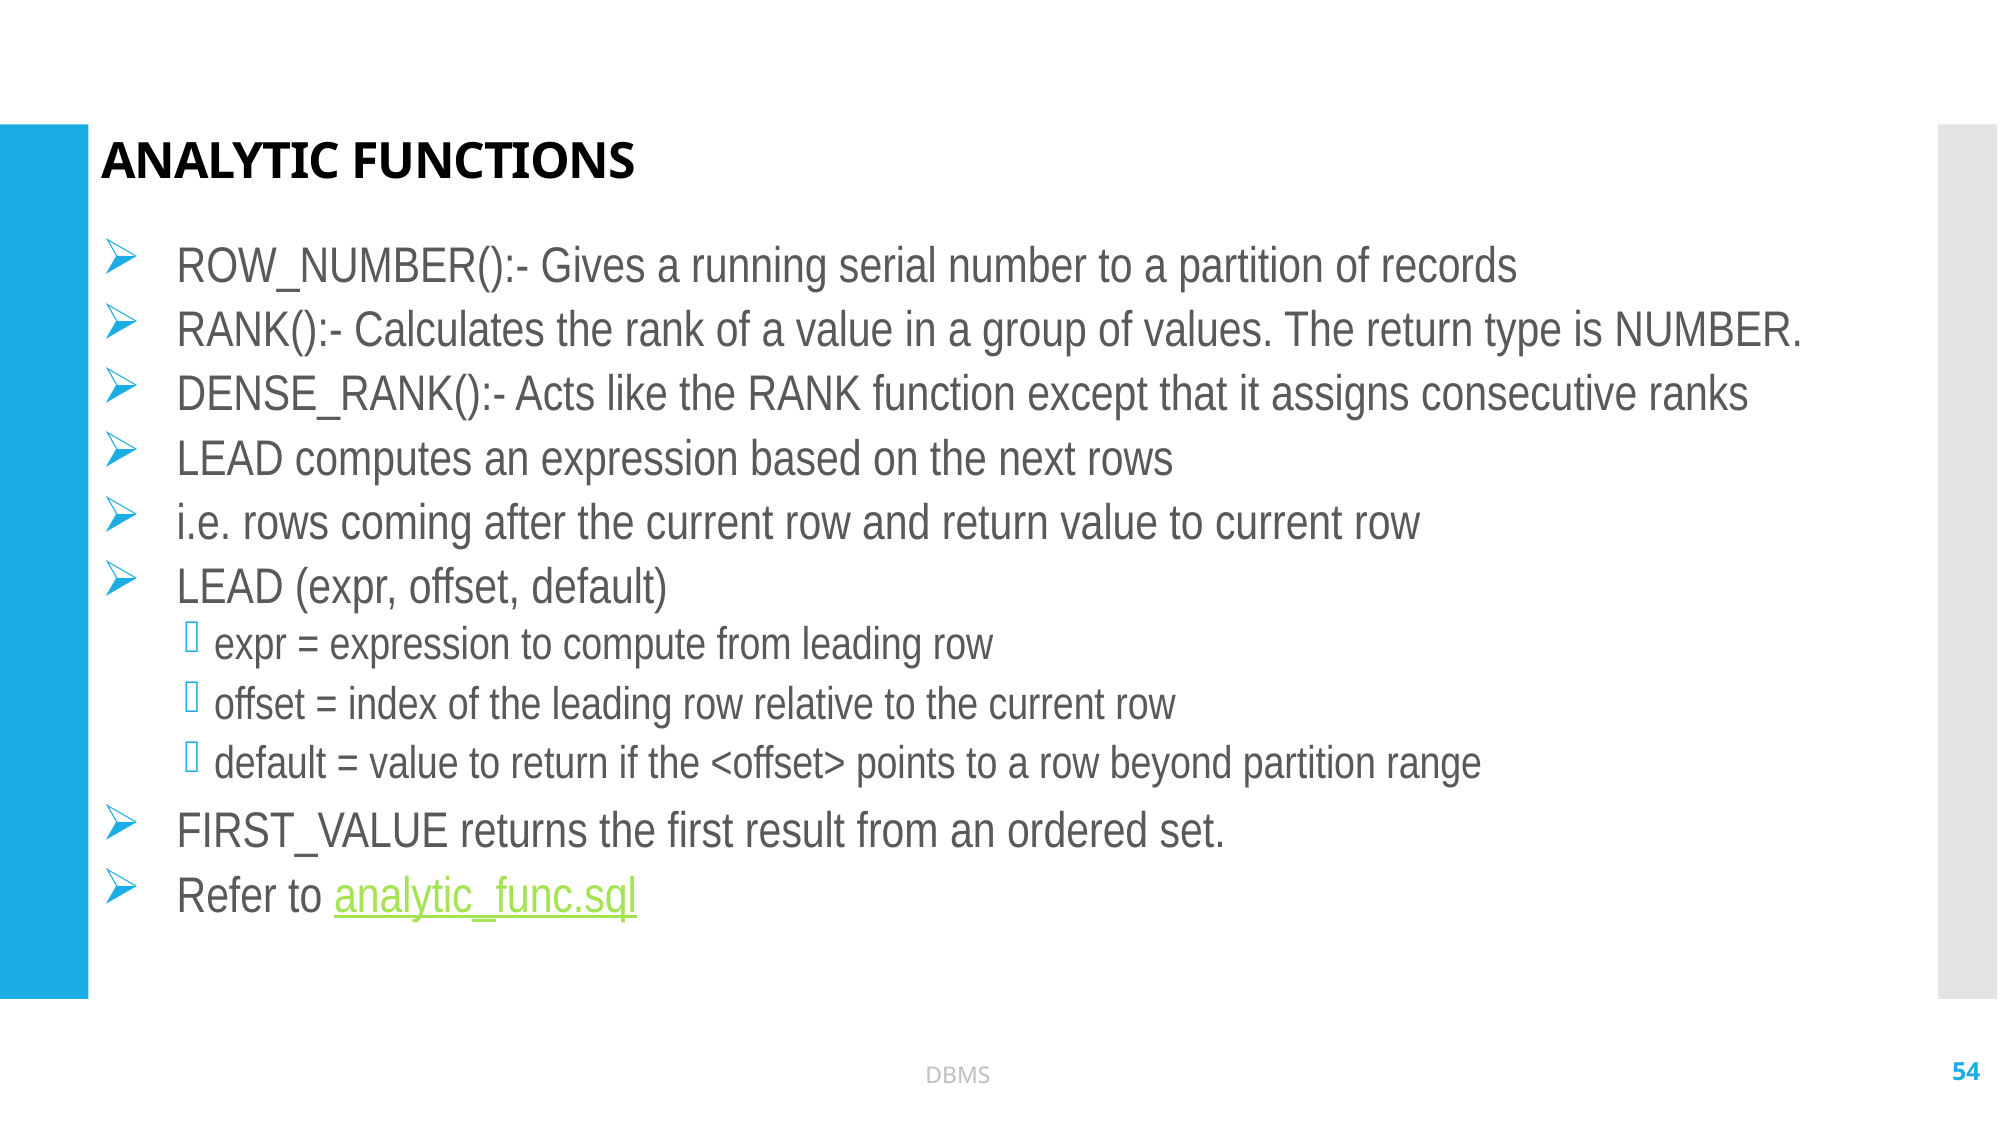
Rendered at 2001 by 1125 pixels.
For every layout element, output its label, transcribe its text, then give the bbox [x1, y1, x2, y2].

footer DBMS [473, 1046, 1443, 1107]
slide_number 54 [1744, 1042, 1996, 1103]
list ROW_NUMBER():- Gives a running serial number to a partition of records RANK():- Calculates the rank of a value in a group of values. The return type is NUMBER. DENSE_RANK():- Acts like the RANK function except that it assigns consecutive ranks LEAD computes an expression based on the next rows i.e. rows coming after the current row and return value to current row LEAD (expr, offset, default) expr = expression to compute from leading row offset = index of the leading row relative to the current row default = value to return if the <offset> points to a row beyond partition range FIRST_VALUE returns the first result from an ordered set. Refer to analytic_func.sql [86, 231, 1830, 1036]
title ANALYTIC FUNCTIONS [86, 128, 1653, 189]
